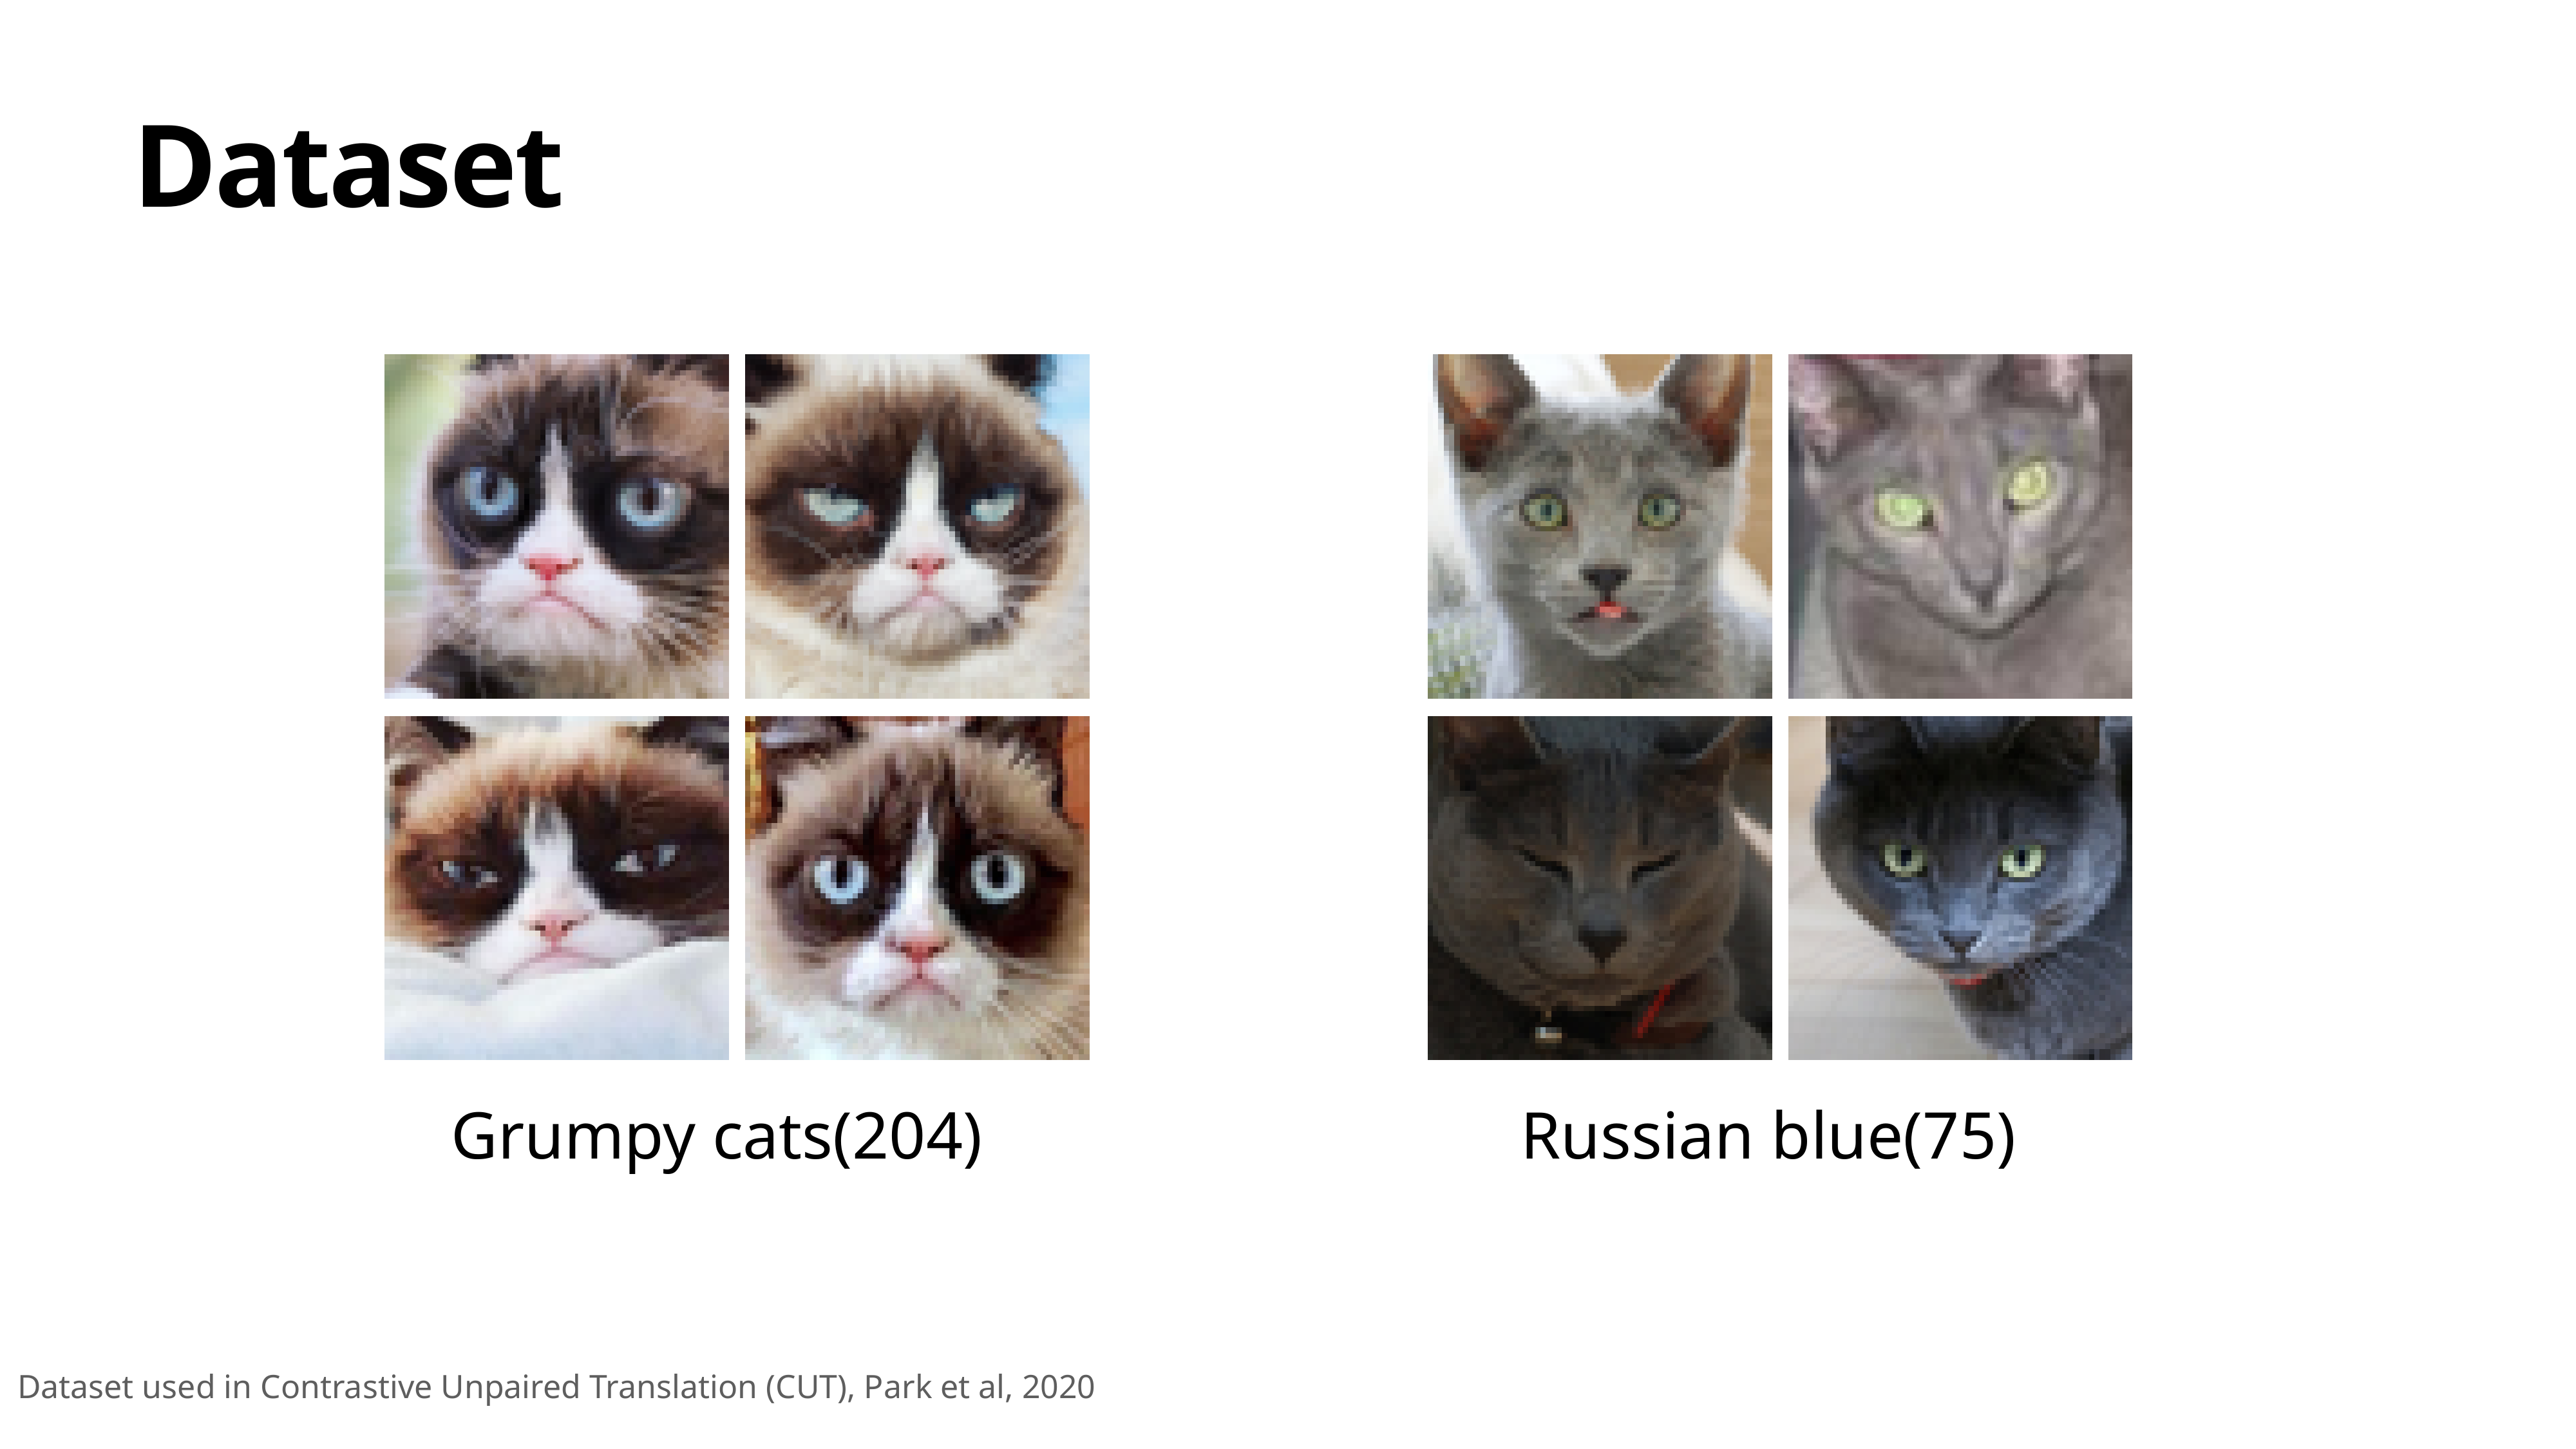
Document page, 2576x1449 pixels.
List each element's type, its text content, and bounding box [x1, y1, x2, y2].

picture [384, 716, 729, 1061]
text_box Dataset used in Contrastive Unpaired Translation (CUT), Park et al, 2020 [12, 1360, 1102, 1410]
picture [1428, 354, 1772, 699]
text_box Russian blue(75) [1515, 1098, 2022, 1179]
picture [1788, 354, 2132, 699]
picture [745, 716, 1090, 1061]
picture [384, 354, 729, 699]
picture [1788, 716, 2132, 1061]
title Dataset [127, 113, 2449, 266]
picture [1428, 716, 1772, 1061]
text_box Grumpy cats(204) [446, 1098, 989, 1179]
picture [745, 354, 1090, 699]
